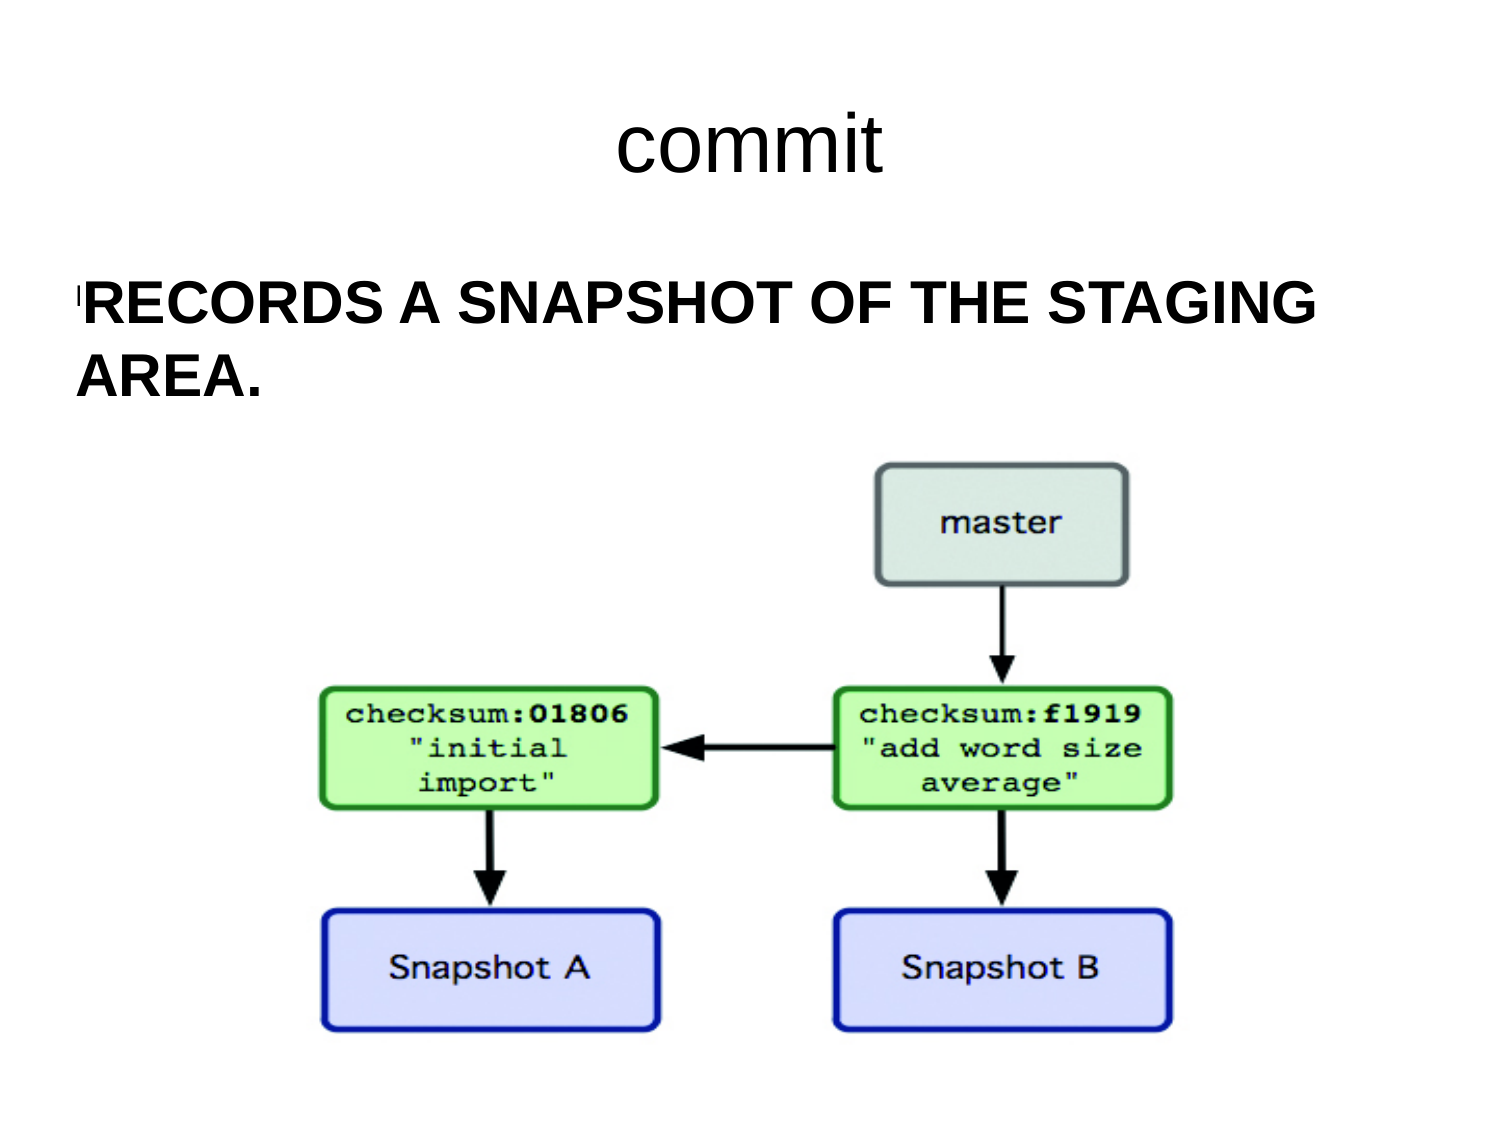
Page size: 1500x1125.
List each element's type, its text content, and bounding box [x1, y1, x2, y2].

text_box commit [74, 44, 1425, 233]
text_box RECORDS A SNAPSHOT OF THE STAGING AREA. [74, 263, 1425, 916]
picture [291, 439, 1200, 1053]
